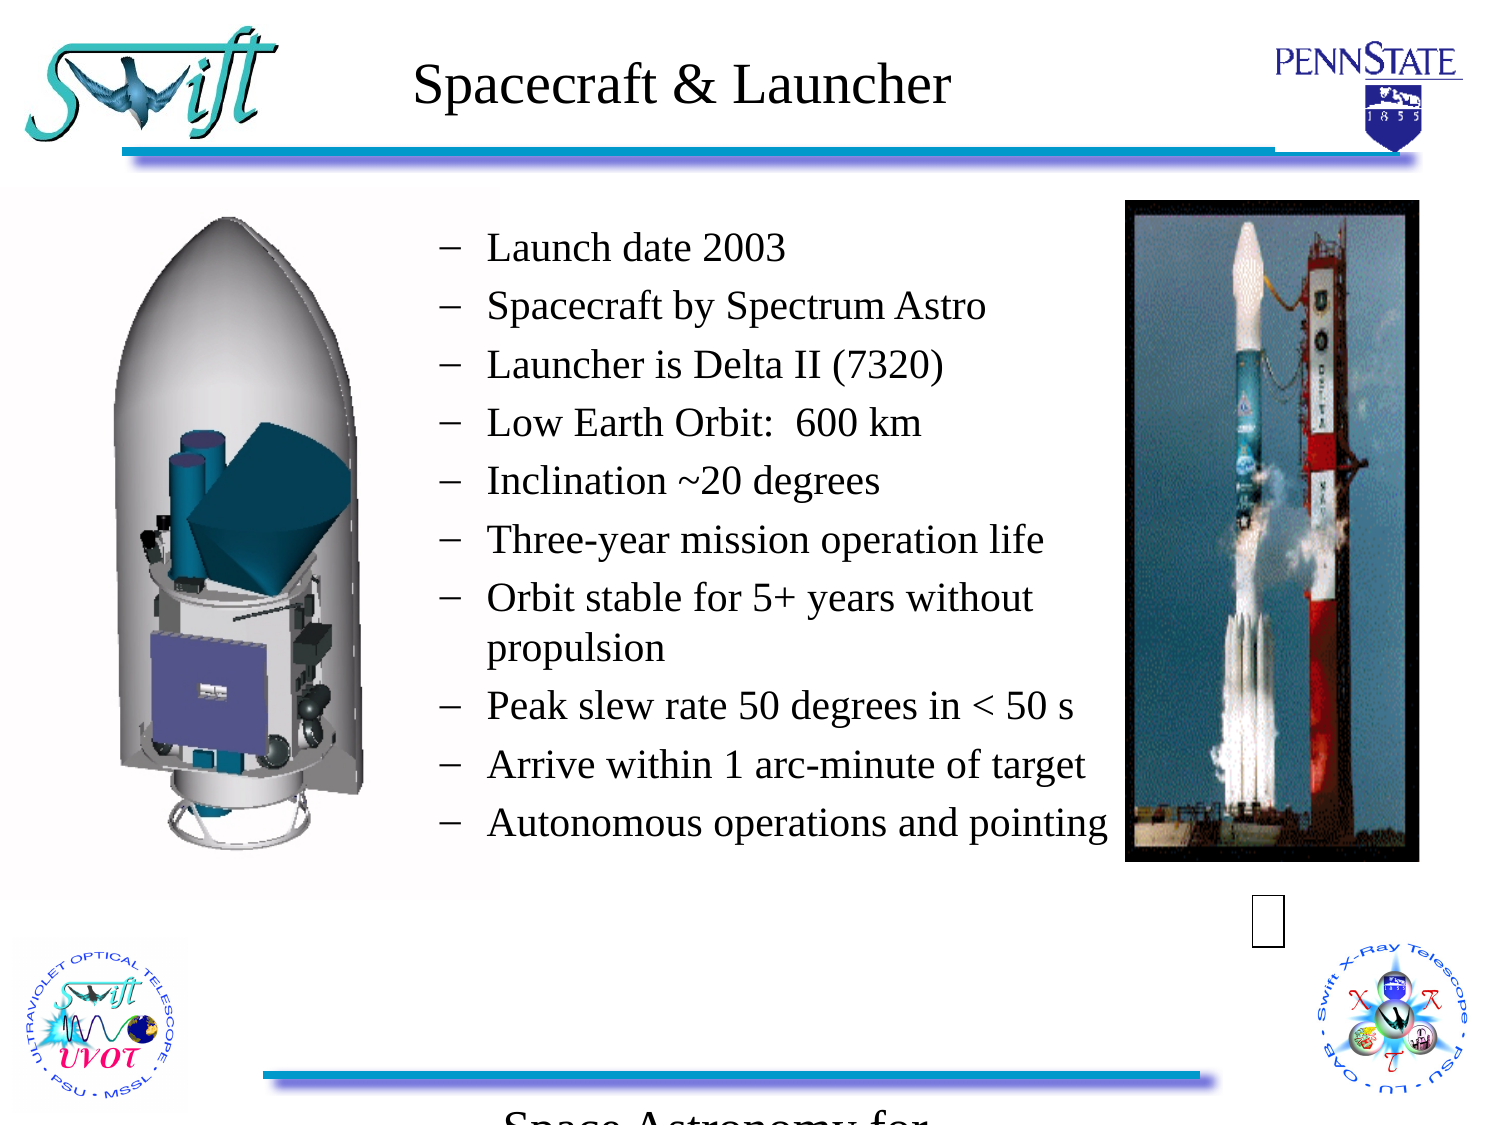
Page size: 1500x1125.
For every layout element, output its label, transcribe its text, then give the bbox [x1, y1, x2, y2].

picture [24, 24, 279, 142]
list Launch date 2003 Spacecraft by Spectrum Astro Launcher is Delta II (7320) Low Earth Orbit: 600 km Inclination ~20 degrees Three-year mission operation life Orbit stable for 5+ years without propulsion Peak slew rate 50 degrees in < 50 s Arrive within 1 arc-minute of target Autonomous operations and pointing [350, 212, 1146, 1000]
picture [1275, 37, 1463, 152]
title Spacecraft & Launcher [323, 46, 1041, 114]
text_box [1124, 199, 1420, 948]
picture [1312, 937, 1475, 1100]
picture [0, 187, 500, 901]
footer Space Astronomy for Science Teachers - 28 June 2002 [487, 1087, 1013, 1125]
picture [12, 937, 188, 1113]
